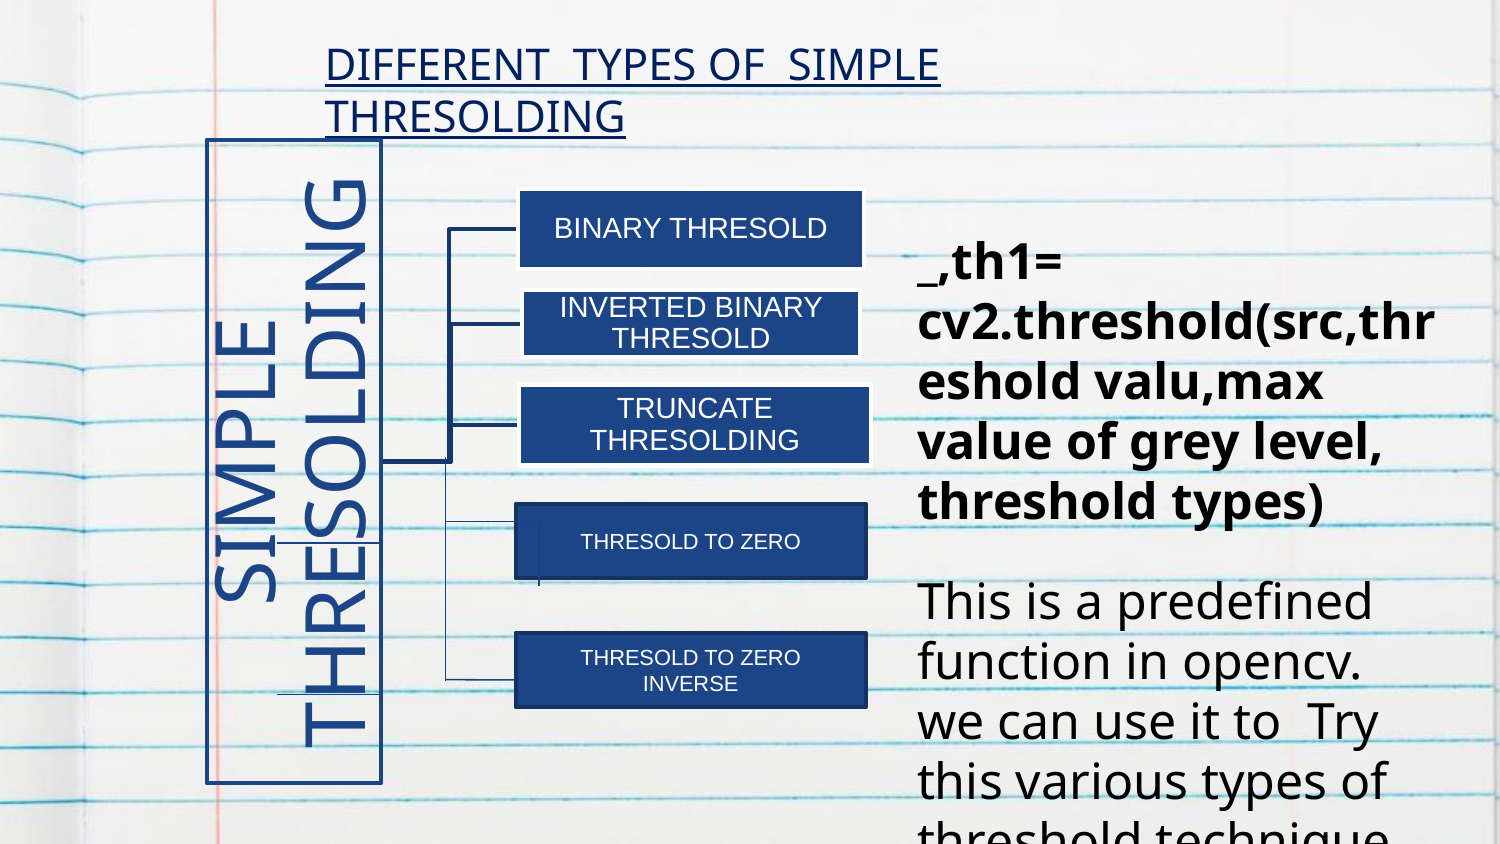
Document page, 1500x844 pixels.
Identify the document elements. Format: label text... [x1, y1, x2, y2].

text_box DIFFERENT TYPES OF SIMPLE THRESOLDING [309, 29, 1235, 149]
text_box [206, 138, 913, 784]
text_box This is a predefined function in opencv. we can use it to Try this various types of threshold technique [902, 562, 1453, 844]
picture [0, 0, 1500, 844]
text_box _,th1= cv2.threshold(src,threshold valu,max value of grey level, threshold types) [917, 222, 1477, 538]
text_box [427, 474, 557, 569]
